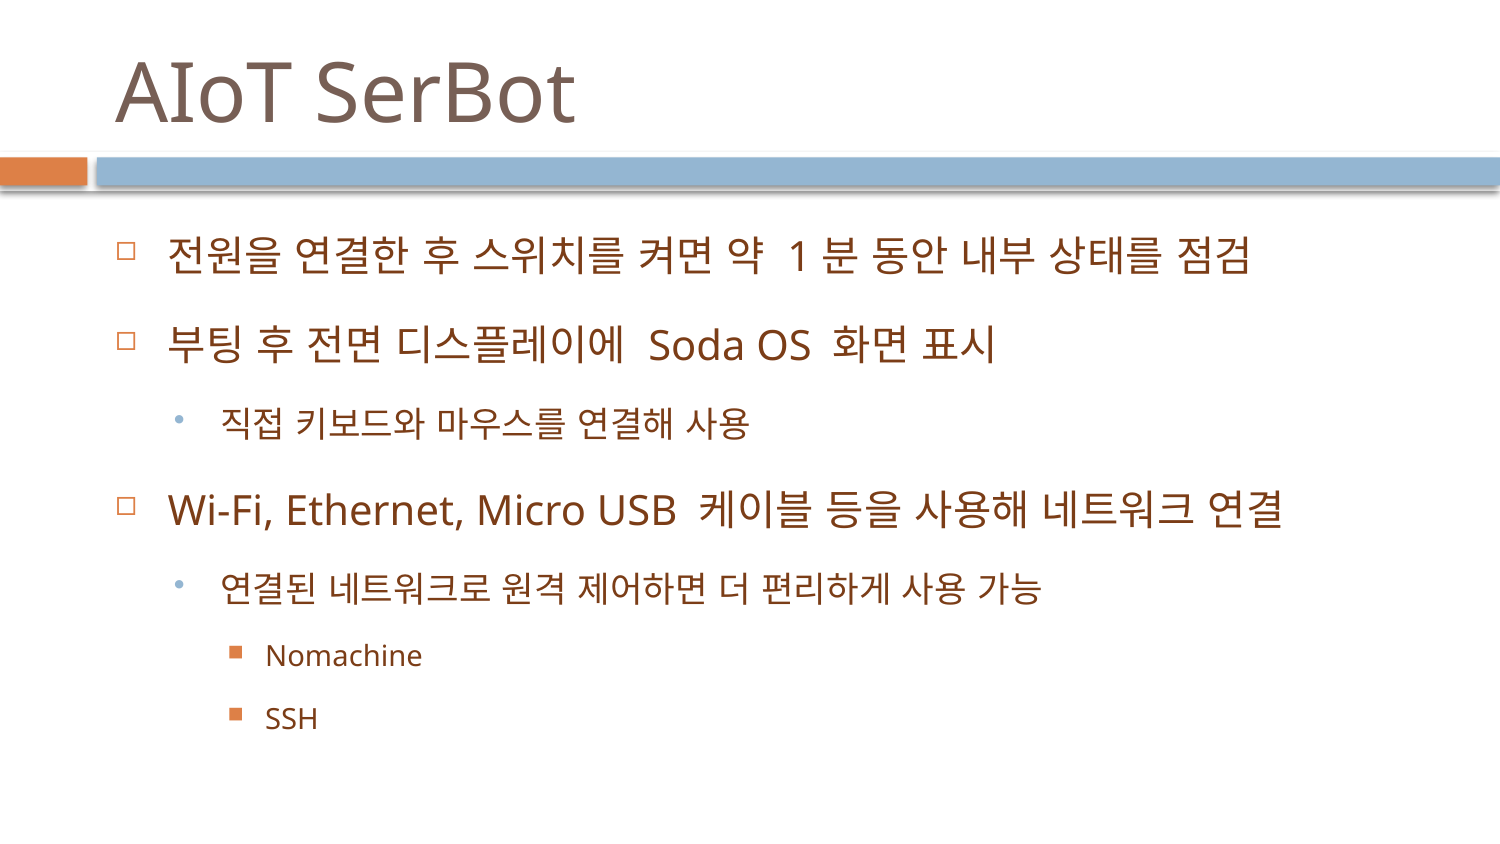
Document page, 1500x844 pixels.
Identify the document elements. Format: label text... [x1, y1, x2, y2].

list 전원을 연결한 후 스위치를 켜면 약 1분 동안 내부 상태를 점검 부팅 후 전면 디스플레이에 Soda OS 화면 표시 직접 키보드와 마우스를 연결해 사용 Wi-Fi, Ethernet, Micro USB 케이블 등을 사용해 네트워크 연결 연결된 네트워크로 원격 제어하면 더 편리하게 사용 가능 Nomachine SSH [100, 196, 1438, 750]
title AIoT SerBot [100, 28, 1438, 150]
